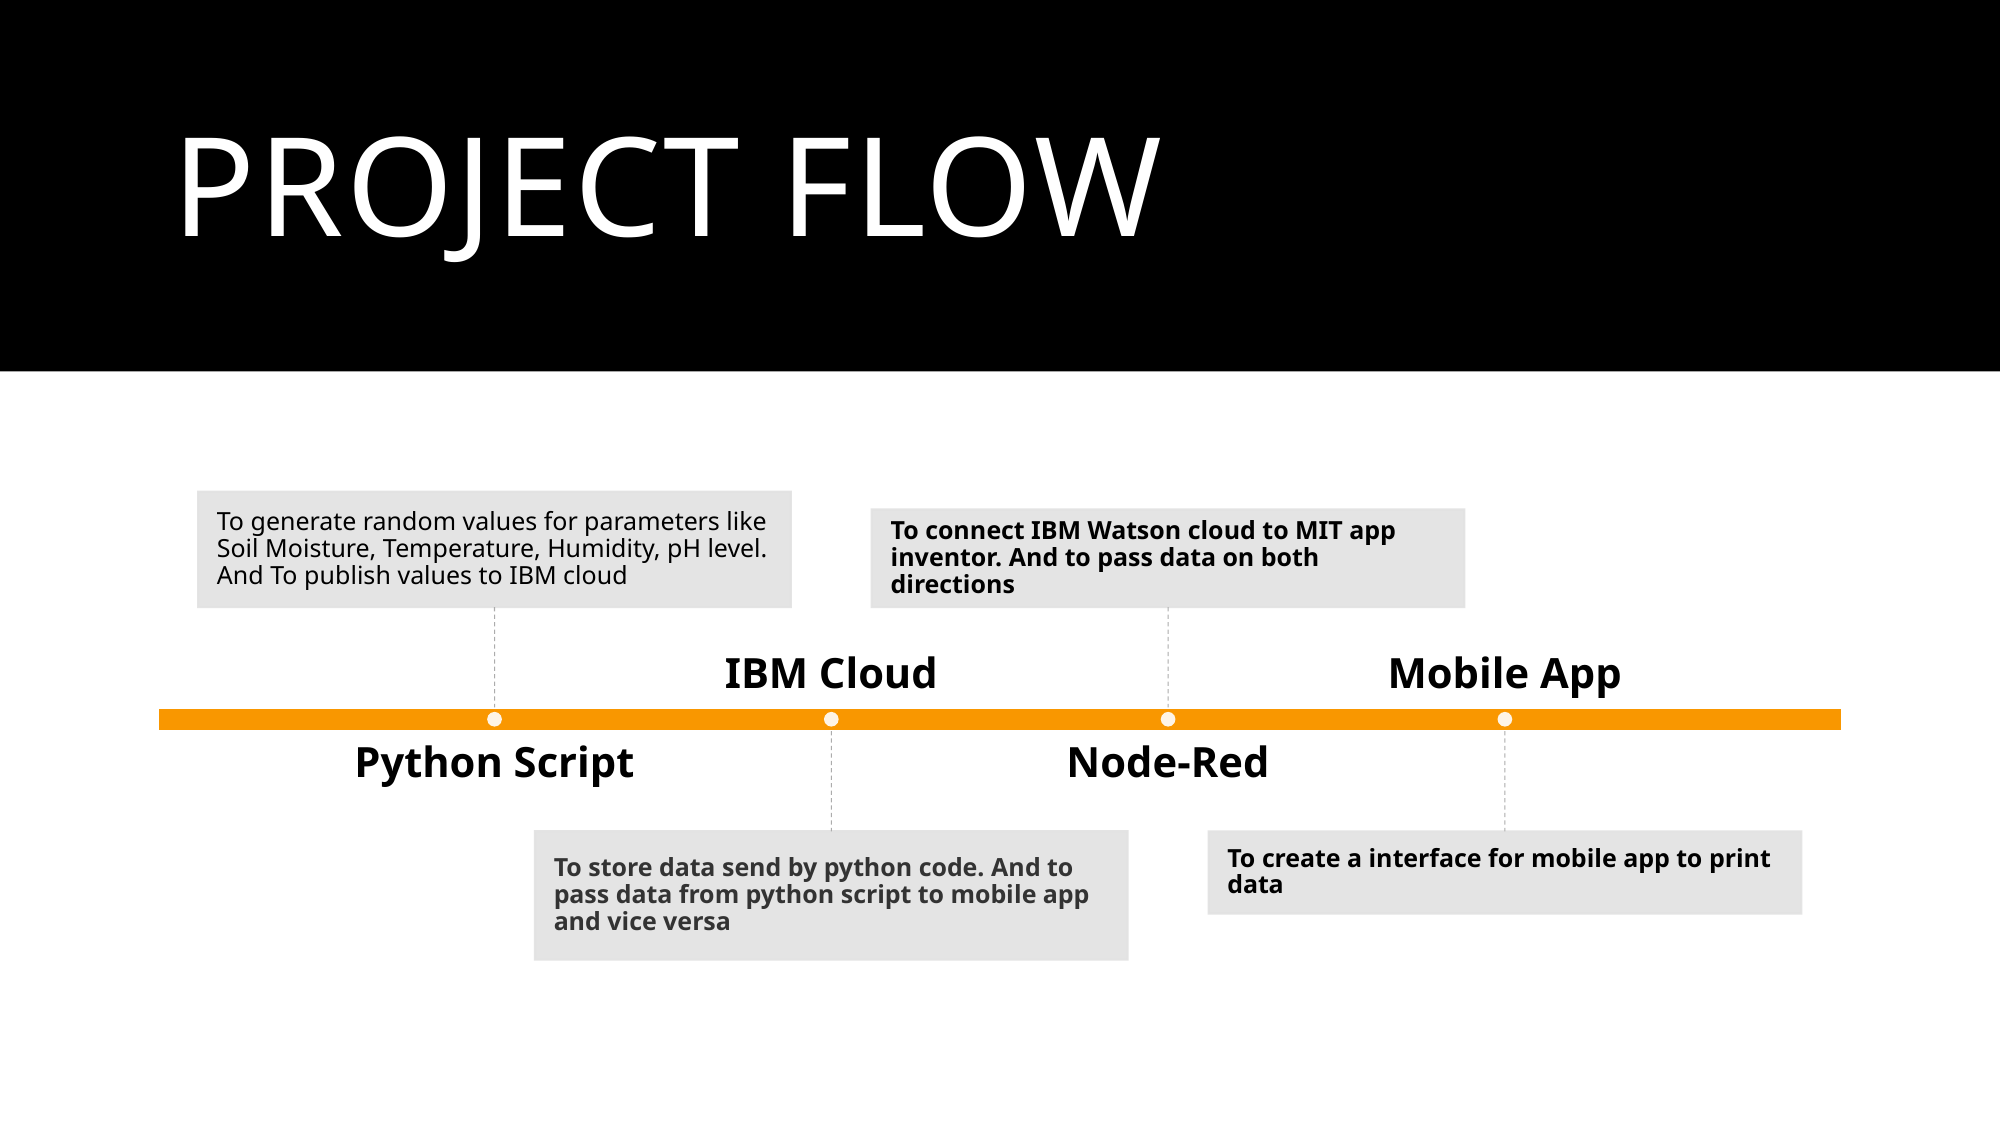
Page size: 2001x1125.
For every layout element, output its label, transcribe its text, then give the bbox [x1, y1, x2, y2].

title Project Flow [157, 52, 1842, 332]
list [157, 424, 1842, 1015]
